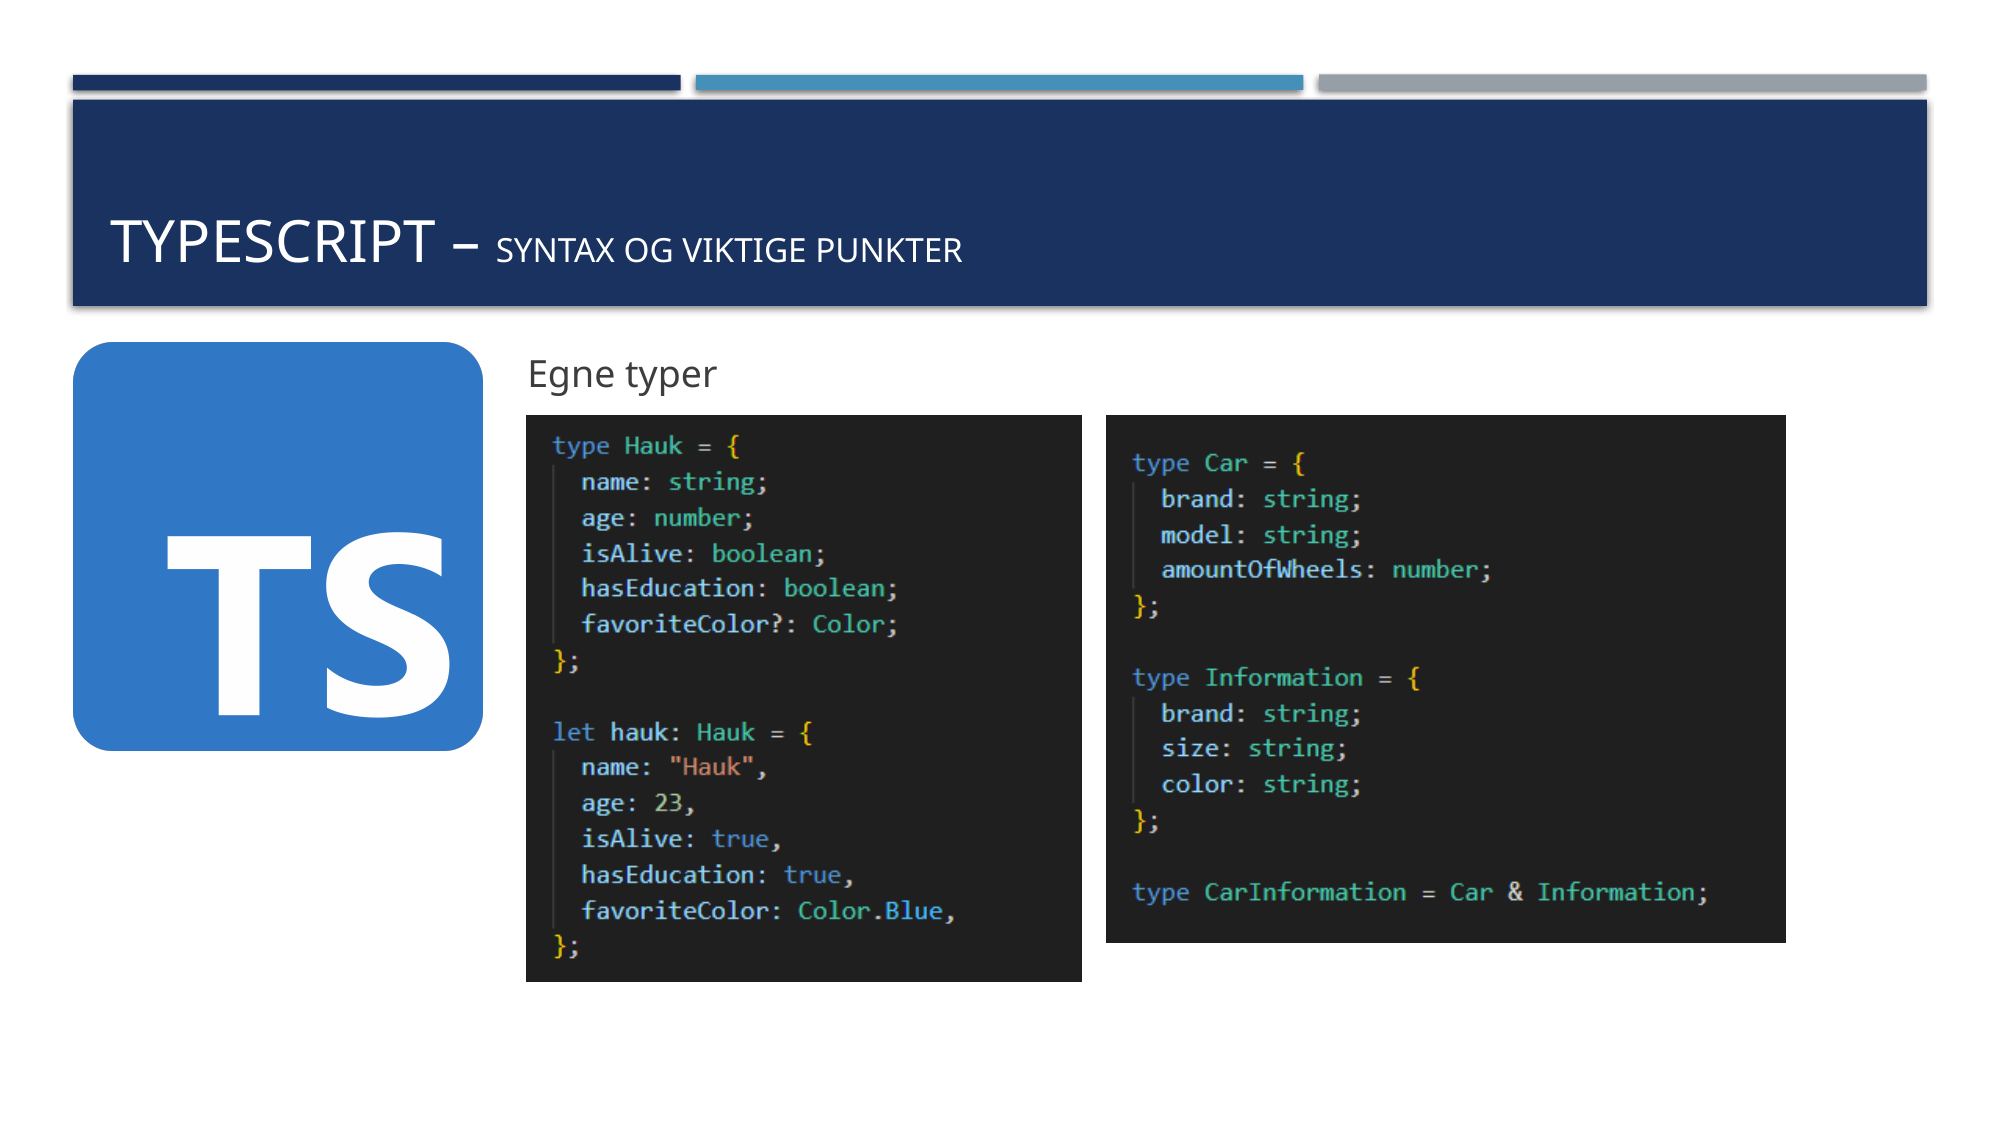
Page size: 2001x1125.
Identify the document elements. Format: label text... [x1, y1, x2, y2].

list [73, 341, 483, 752]
picture [525, 415, 1082, 982]
picture [1105, 415, 1787, 943]
title Typescript – Syntax og viktige punkter [95, 119, 1905, 282]
list Egne typer [512, 342, 1786, 403]
